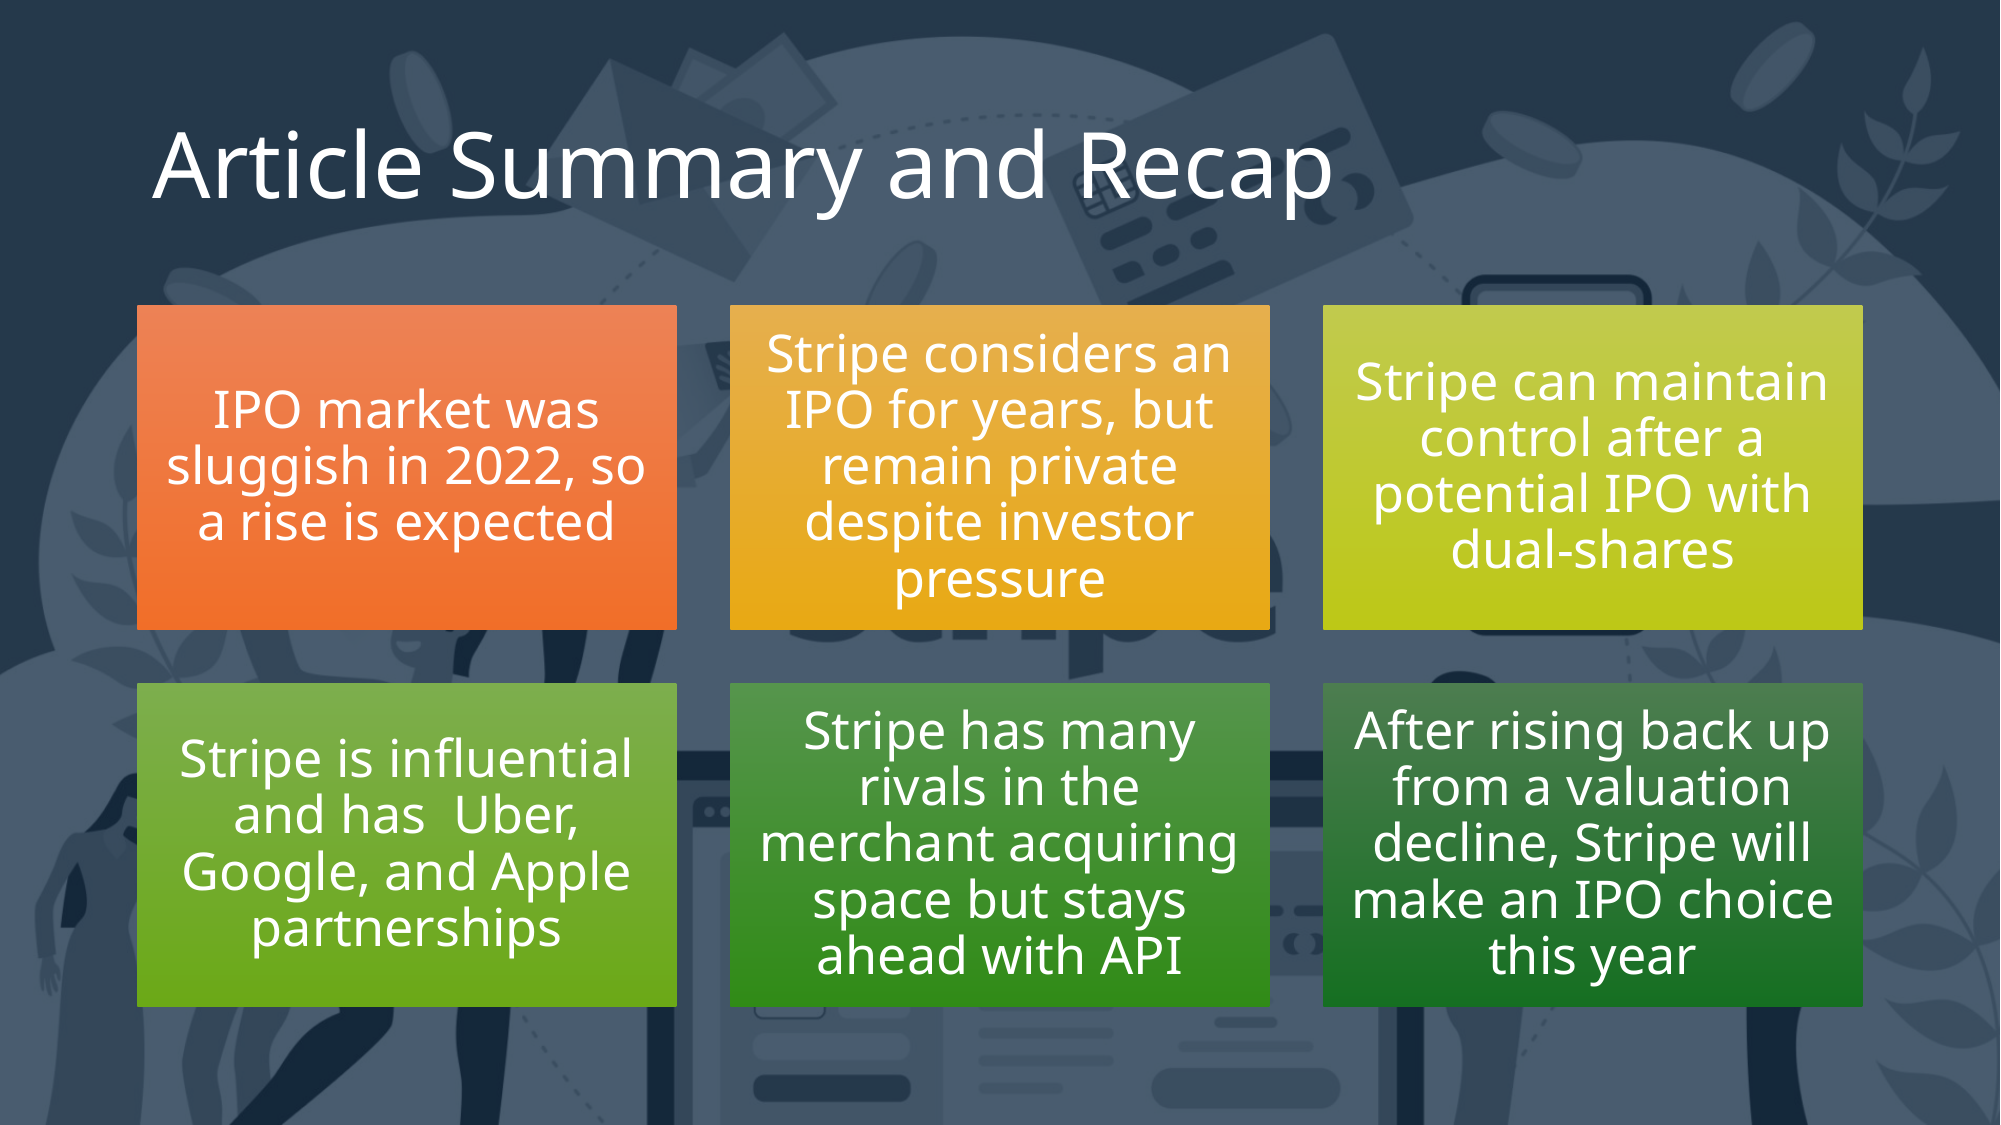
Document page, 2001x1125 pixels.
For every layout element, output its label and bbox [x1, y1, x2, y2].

picture [0, 0, 2000, 1125]
list [136, 298, 1863, 1014]
